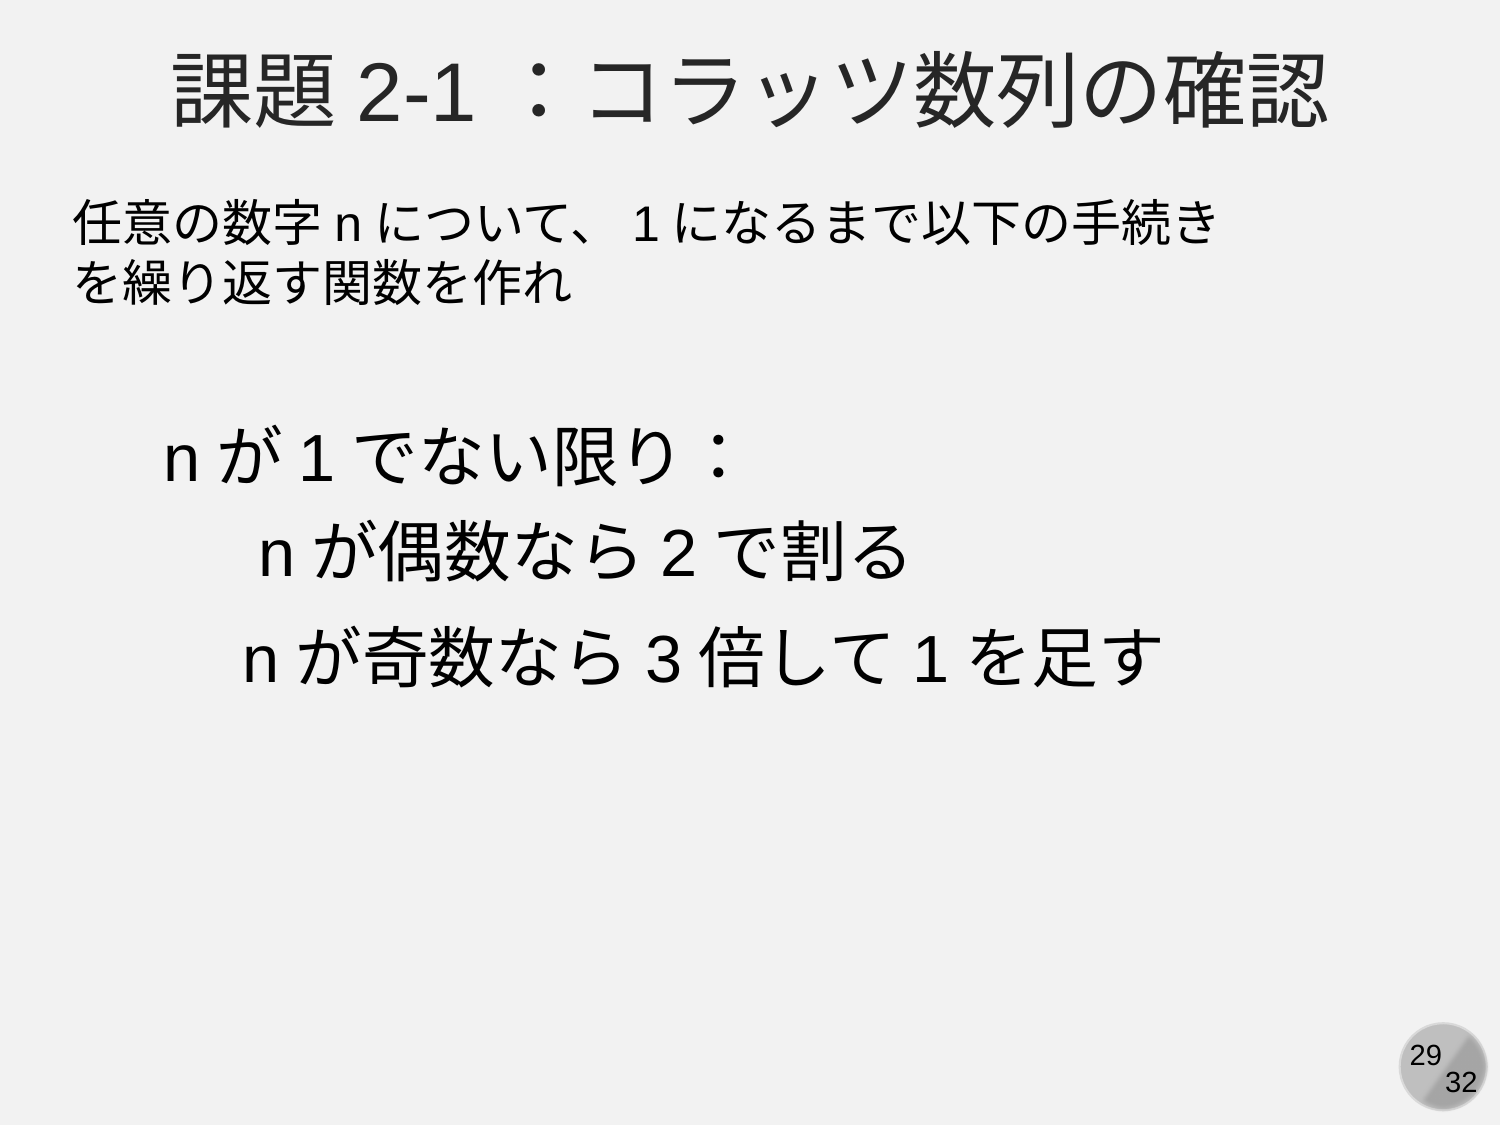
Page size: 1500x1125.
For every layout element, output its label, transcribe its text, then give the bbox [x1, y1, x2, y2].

list 課題2-1：コラッツ数列の確認 [0, 31, 1500, 155]
text_box nが1でない限り： [148, 407, 768, 503]
text_box nが偶数なら2で割る [243, 501, 929, 597]
text_box nが奇数なら3倍して1を足す [227, 608, 1181, 703]
text_box 任意の数字nについて、1になるまで以下の手続き を繰り返す関数を作れ [57, 184, 1237, 320]
